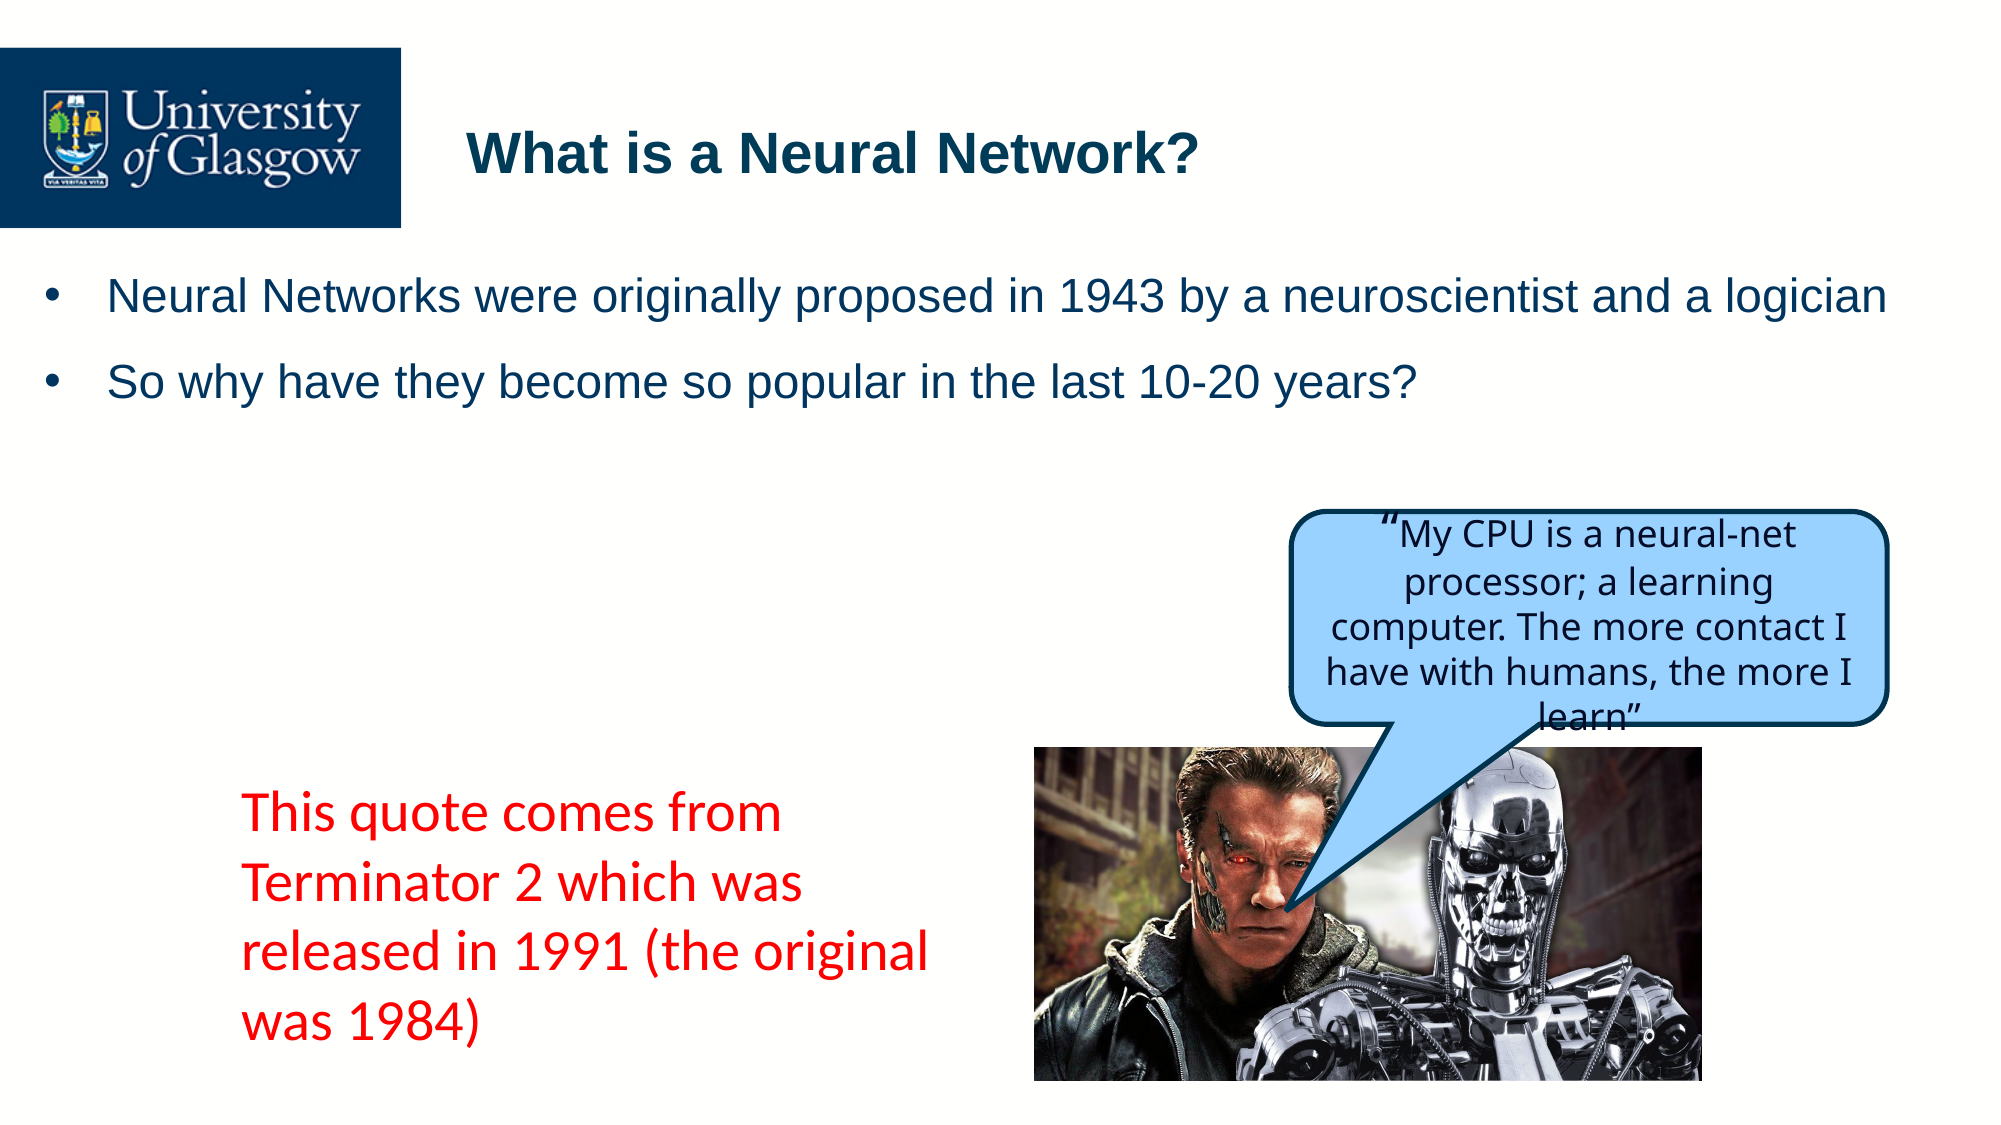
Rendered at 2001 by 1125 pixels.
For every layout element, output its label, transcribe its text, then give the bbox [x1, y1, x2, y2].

picture [0, 0, 2000, 1125]
title What is a Neural Network? [451, 115, 1963, 262]
text_box “My CPU is a neural-net processor; a learning computer. The more contact I have with humans, the more I learn” [1290, 510, 1889, 747]
list Neural Networks were originally proposed in 1943 by a neuroscientist and a logician So why have they become so popular in the last 10-20 years? [29, 263, 1963, 1105]
text_box This quote comes from Terminator 2 which was released in 1991 (the original was 1984) [226, 765, 955, 1060]
